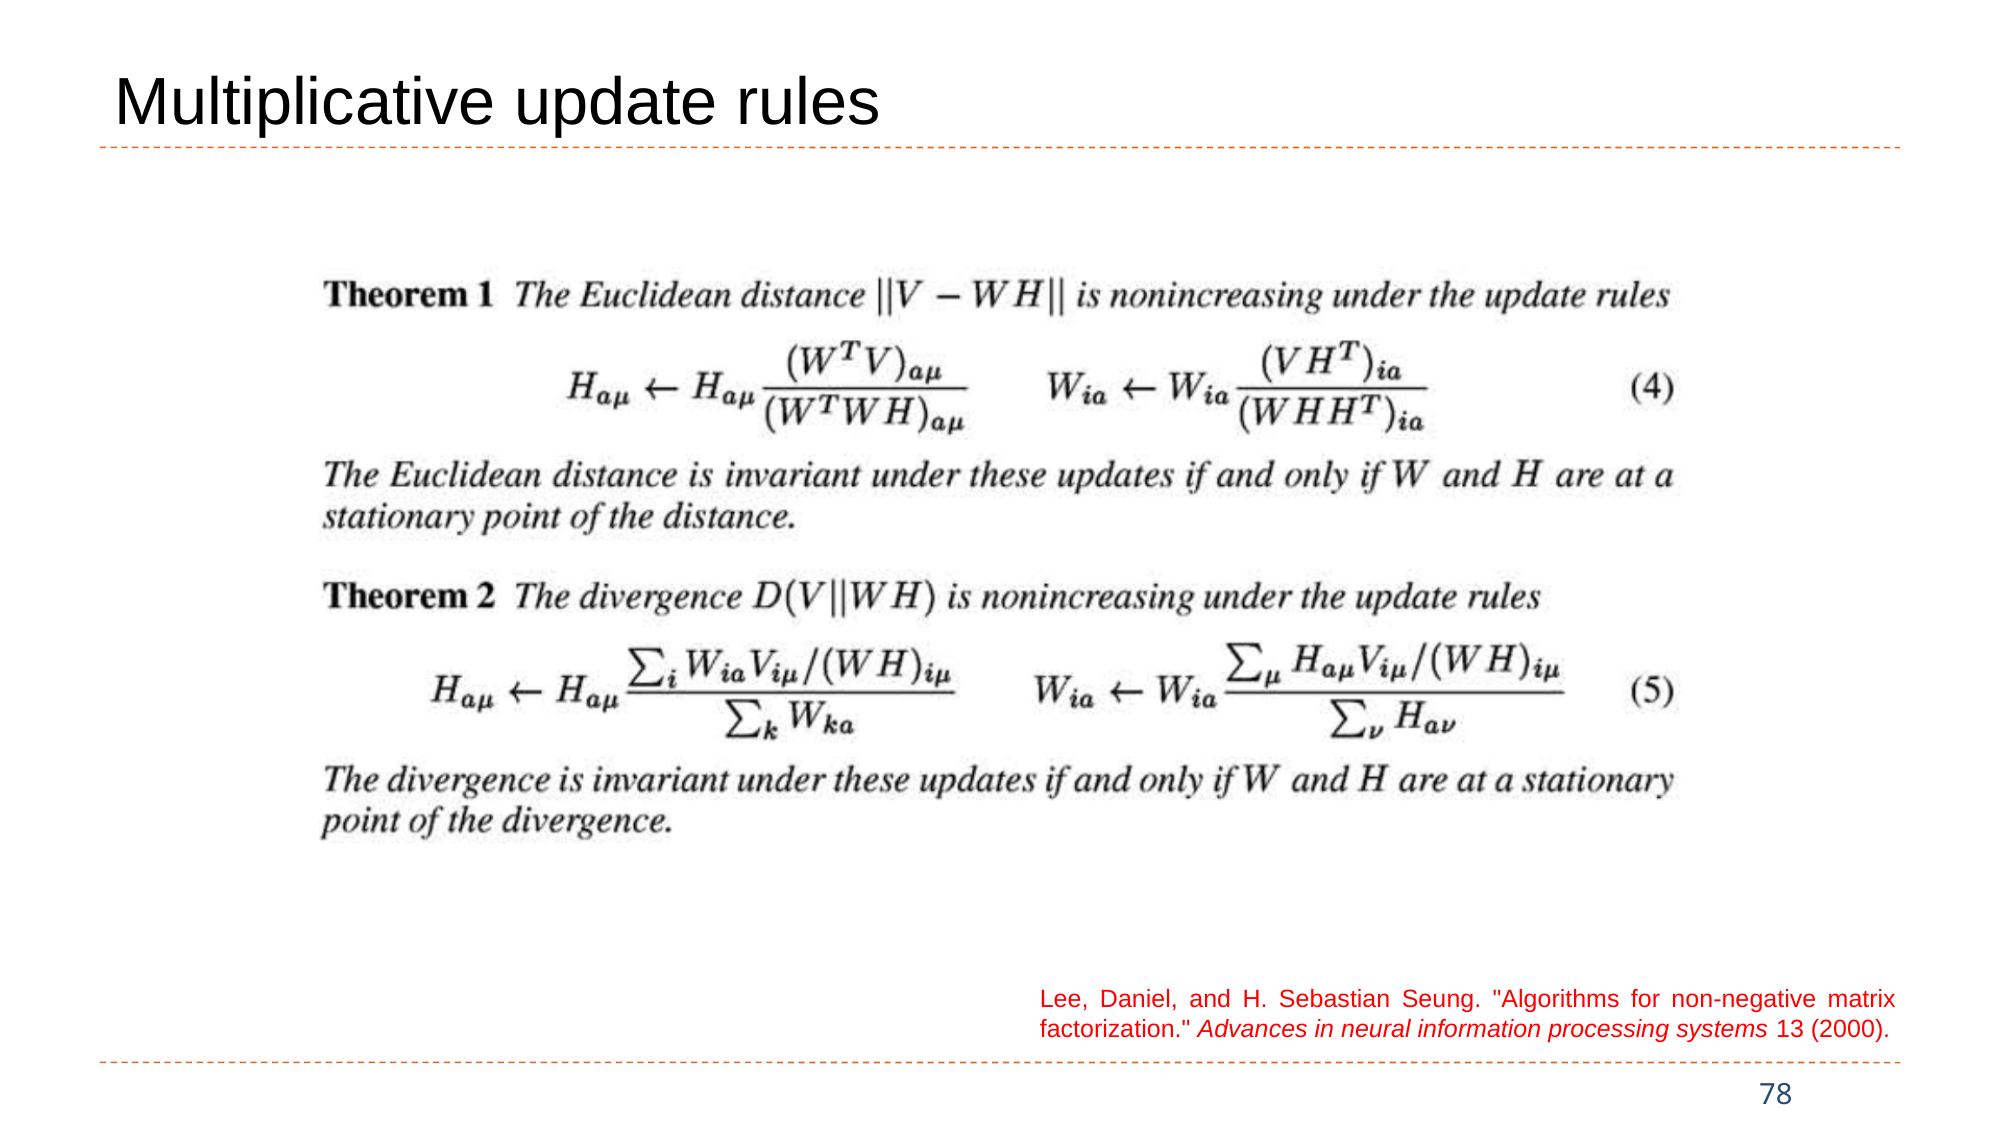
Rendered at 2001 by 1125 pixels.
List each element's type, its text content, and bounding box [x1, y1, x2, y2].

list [319, 265, 1681, 850]
text_box Lee, Daniel, and H. Sebastian Seung. "Algorithms for non-negative matrix factorization." Advances in neural information processing systems 13 (2000). [1024, 974, 1913, 1050]
title Multiplicative update rules [99, 24, 1900, 146]
